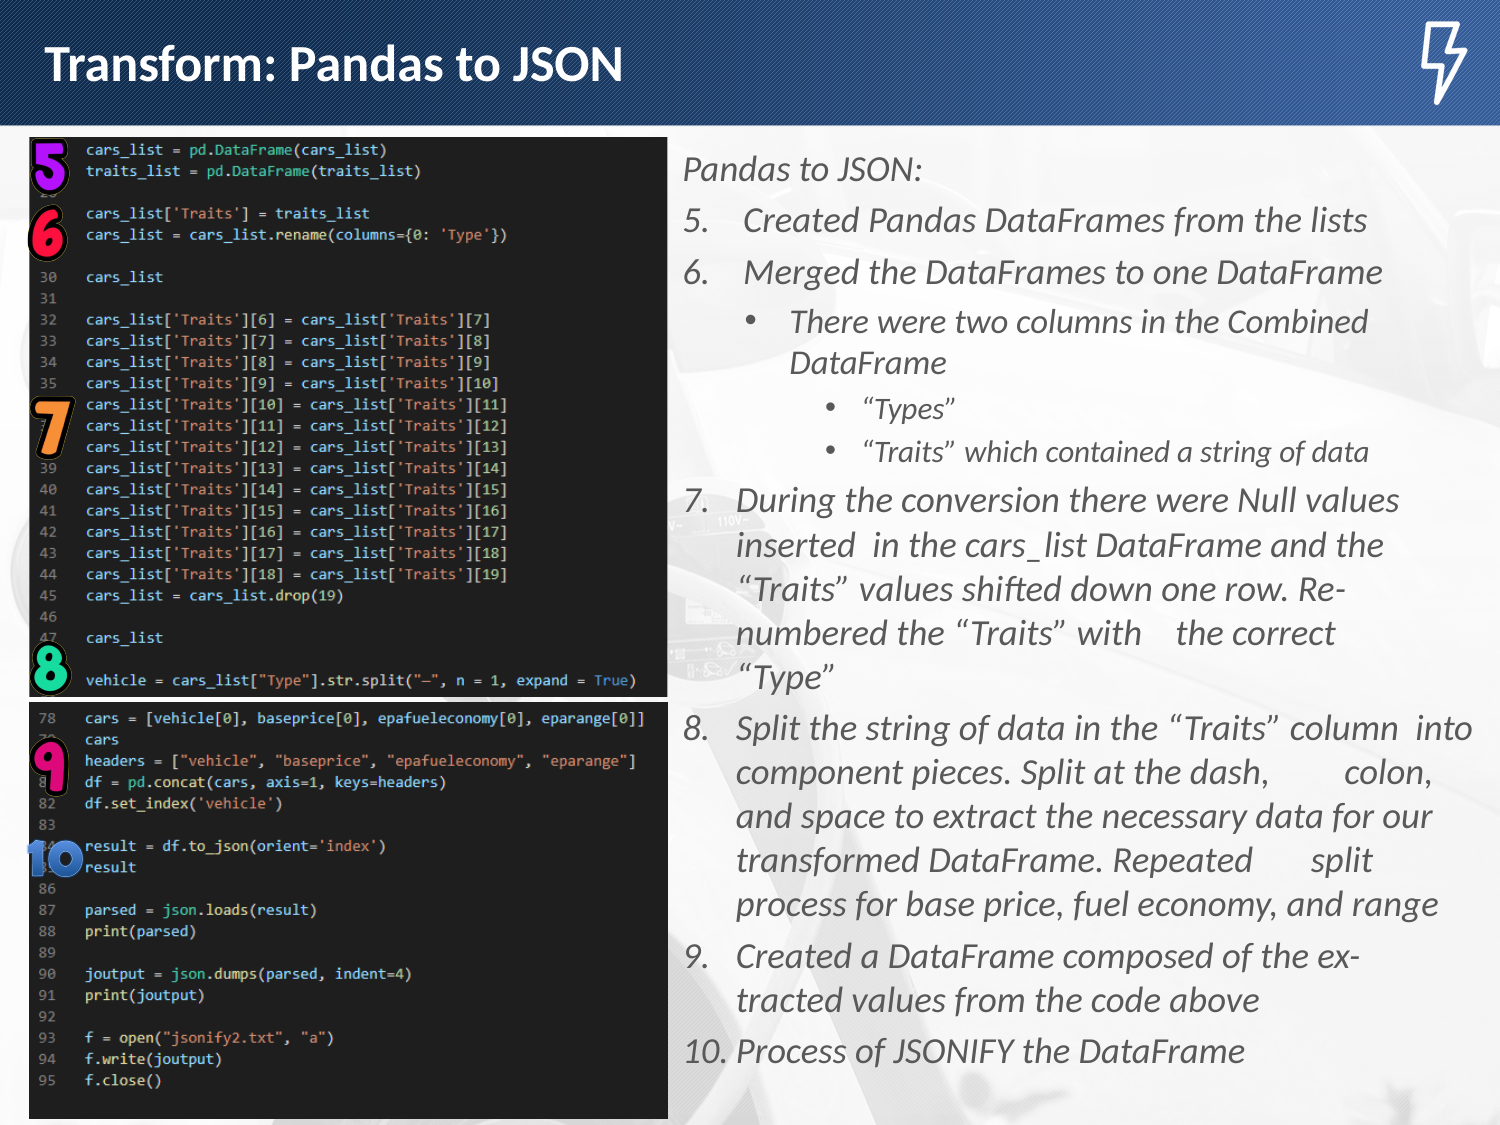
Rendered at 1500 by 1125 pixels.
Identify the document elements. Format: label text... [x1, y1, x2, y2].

list Pandas to JSON: 5. Created Pandas DataFrames from the lists 6. Merged the DataFrames to one DataFrame There were two columns in the Combined DataFrame “Types” “Traits” which contained a string of data During the conversion there were Null values inserted in the cars_list DataFrame and the “Traits” values shifted down one row. Re- numbered the “Traits” with the correct “Type” Split the string of data in the “Traits” column into component pieces. Split at the dash, colon, and space to extract the necessary data for our transformed DataFrame. Repeated split process for base price, fuel economy, and range Created a DataFrame composed of the ex- tracted values from the code above Process of JSONIFY the DataFrame [668, 137, 1495, 1125]
title Transform: Pandas to JSON [29, 0, 1287, 127]
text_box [19, 136, 668, 1119]
picture [0, 0, 1500, 1125]
